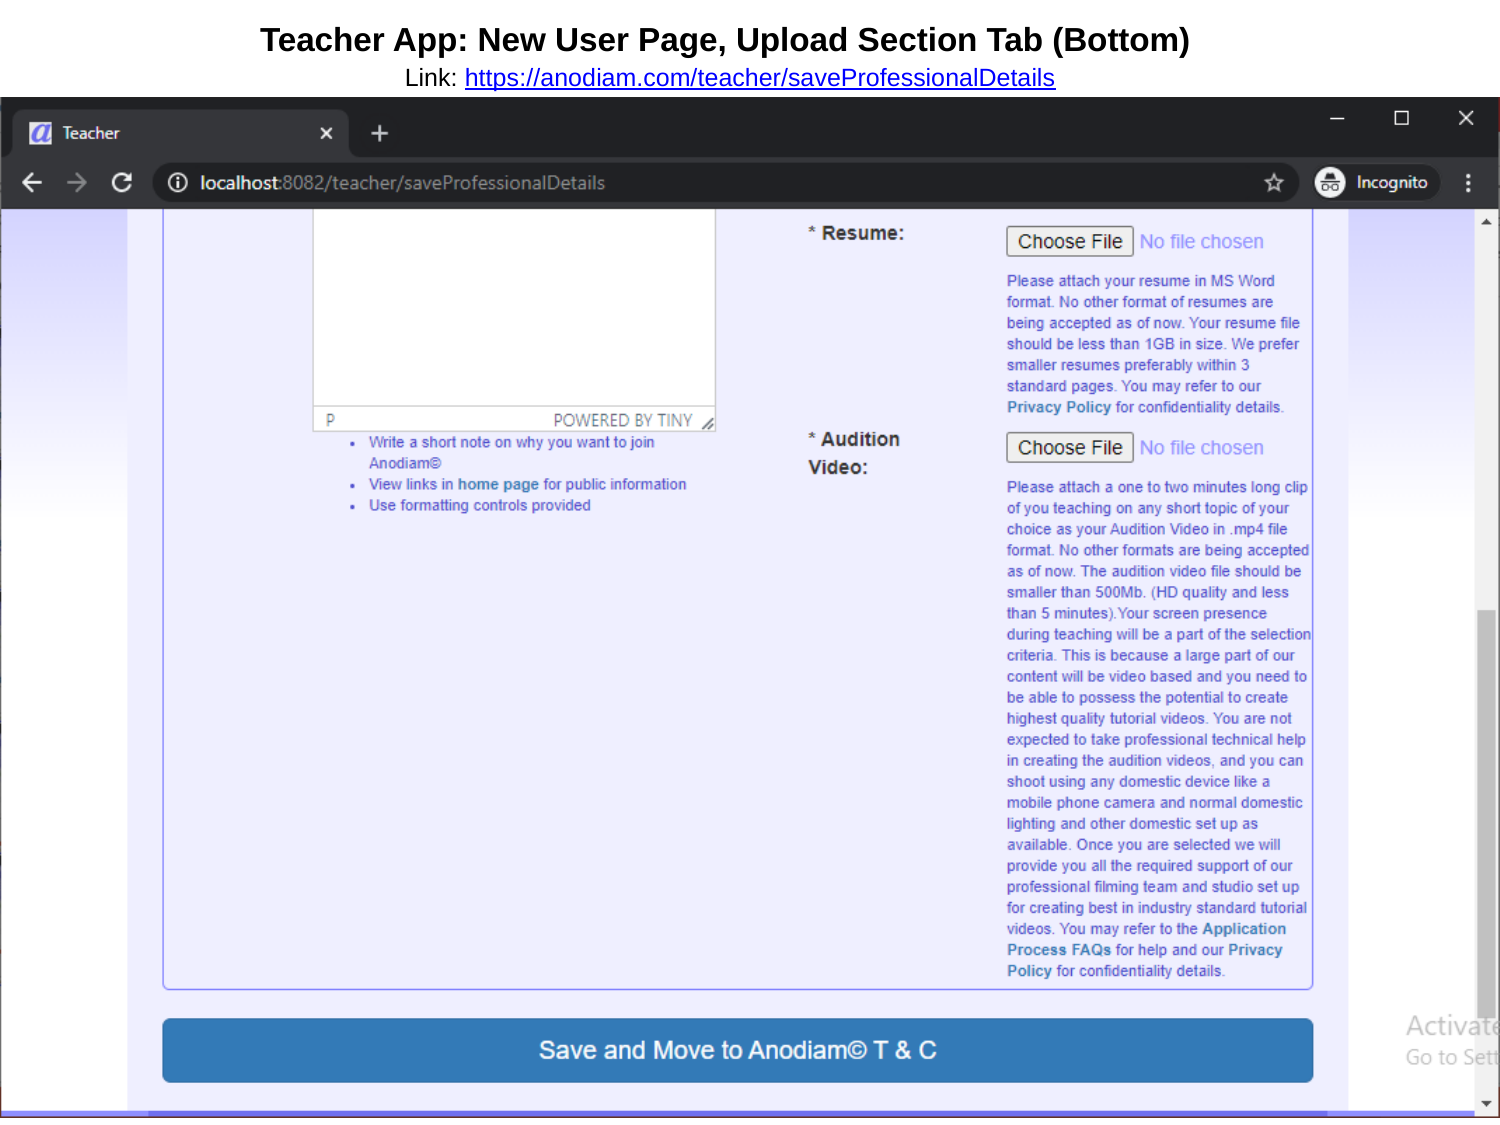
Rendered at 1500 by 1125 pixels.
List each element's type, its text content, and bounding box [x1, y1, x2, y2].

text_box Link: https://anodiam.com/teacher/saveProfessionalDetails [54, 54, 1407, 95]
text_box Teacher App: New User Page, Upload Section Tab (Bottom) [245, 5, 1216, 66]
picture [0, 96, 1500, 1118]
